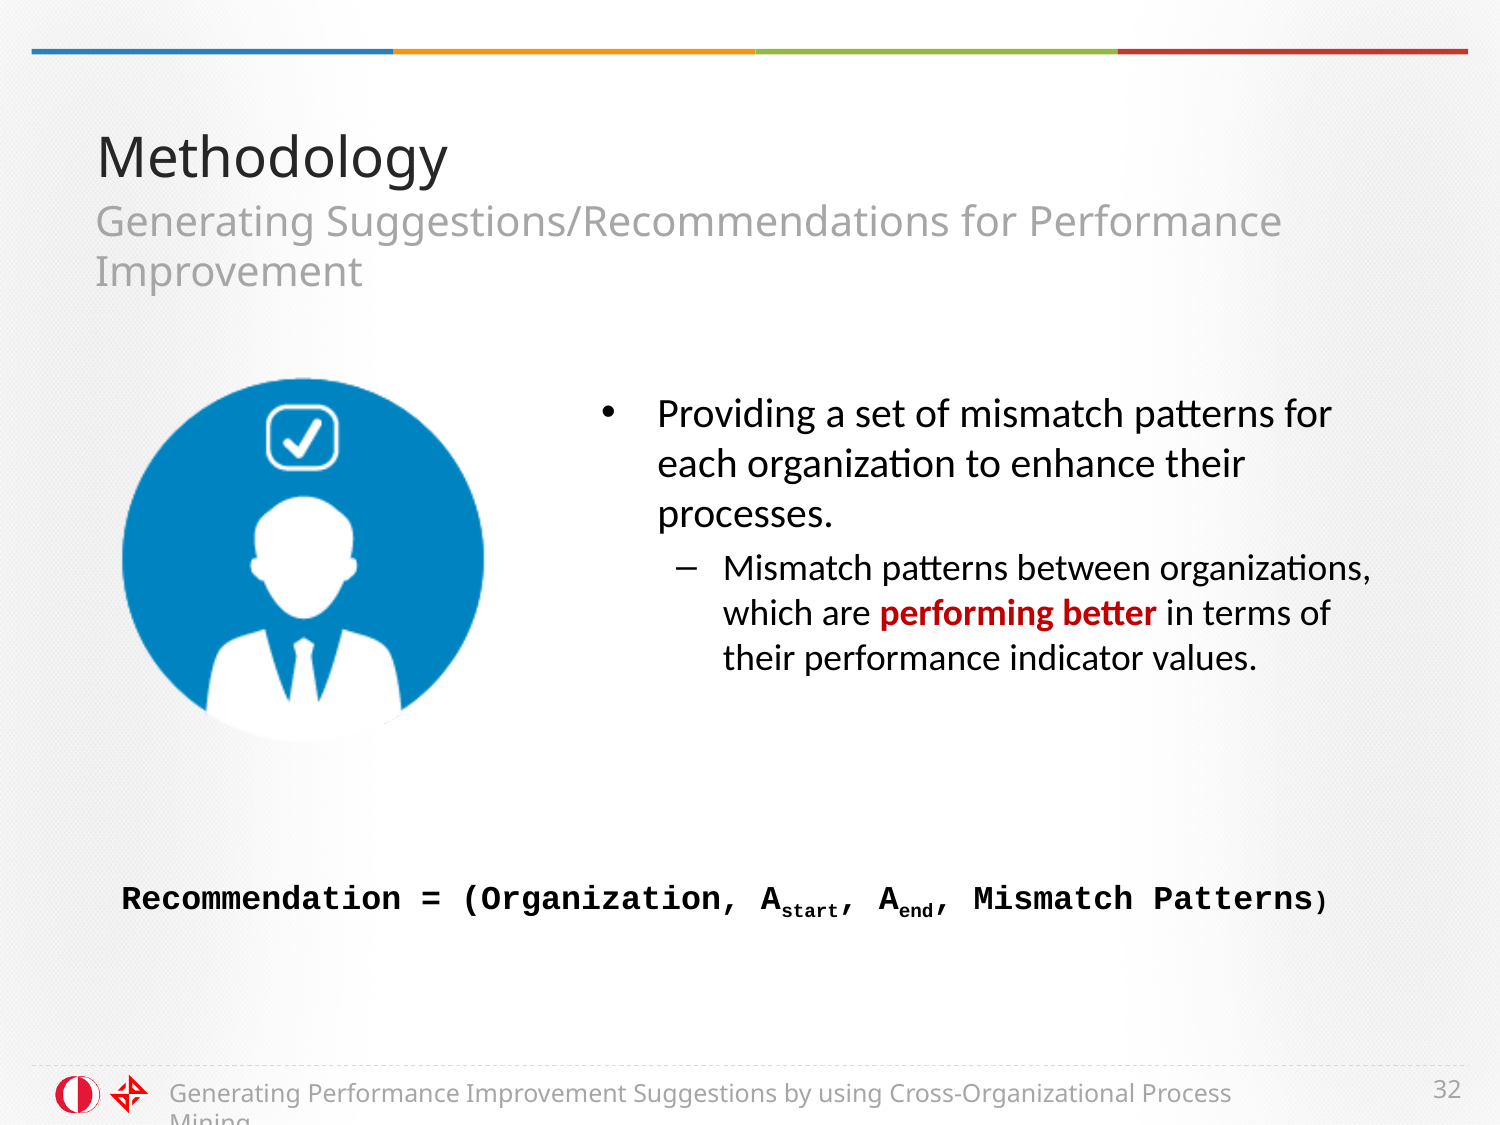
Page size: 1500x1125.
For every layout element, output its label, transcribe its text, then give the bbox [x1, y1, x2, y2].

text_box Generating Suggestions/Recommendations for Performance Improvement [80, 187, 1500, 302]
text_box Methodology [81, 114, 1500, 187]
picture [0, 0, 1500, 1125]
text_box Recommendation = (Organization, Astart, Aend, Mismatch Patterns) [110, 870, 1402, 1064]
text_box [31, 1065, 1477, 1116]
text_box Providing a set of mismatch patterns for each organization to enhance their processes. Mismatch patterns between organizations, which are performing better in terms of their performance indicator values. [589, 380, 1394, 706]
picture [176, 1116, 185, 1125]
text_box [31, 48, 1469, 55]
